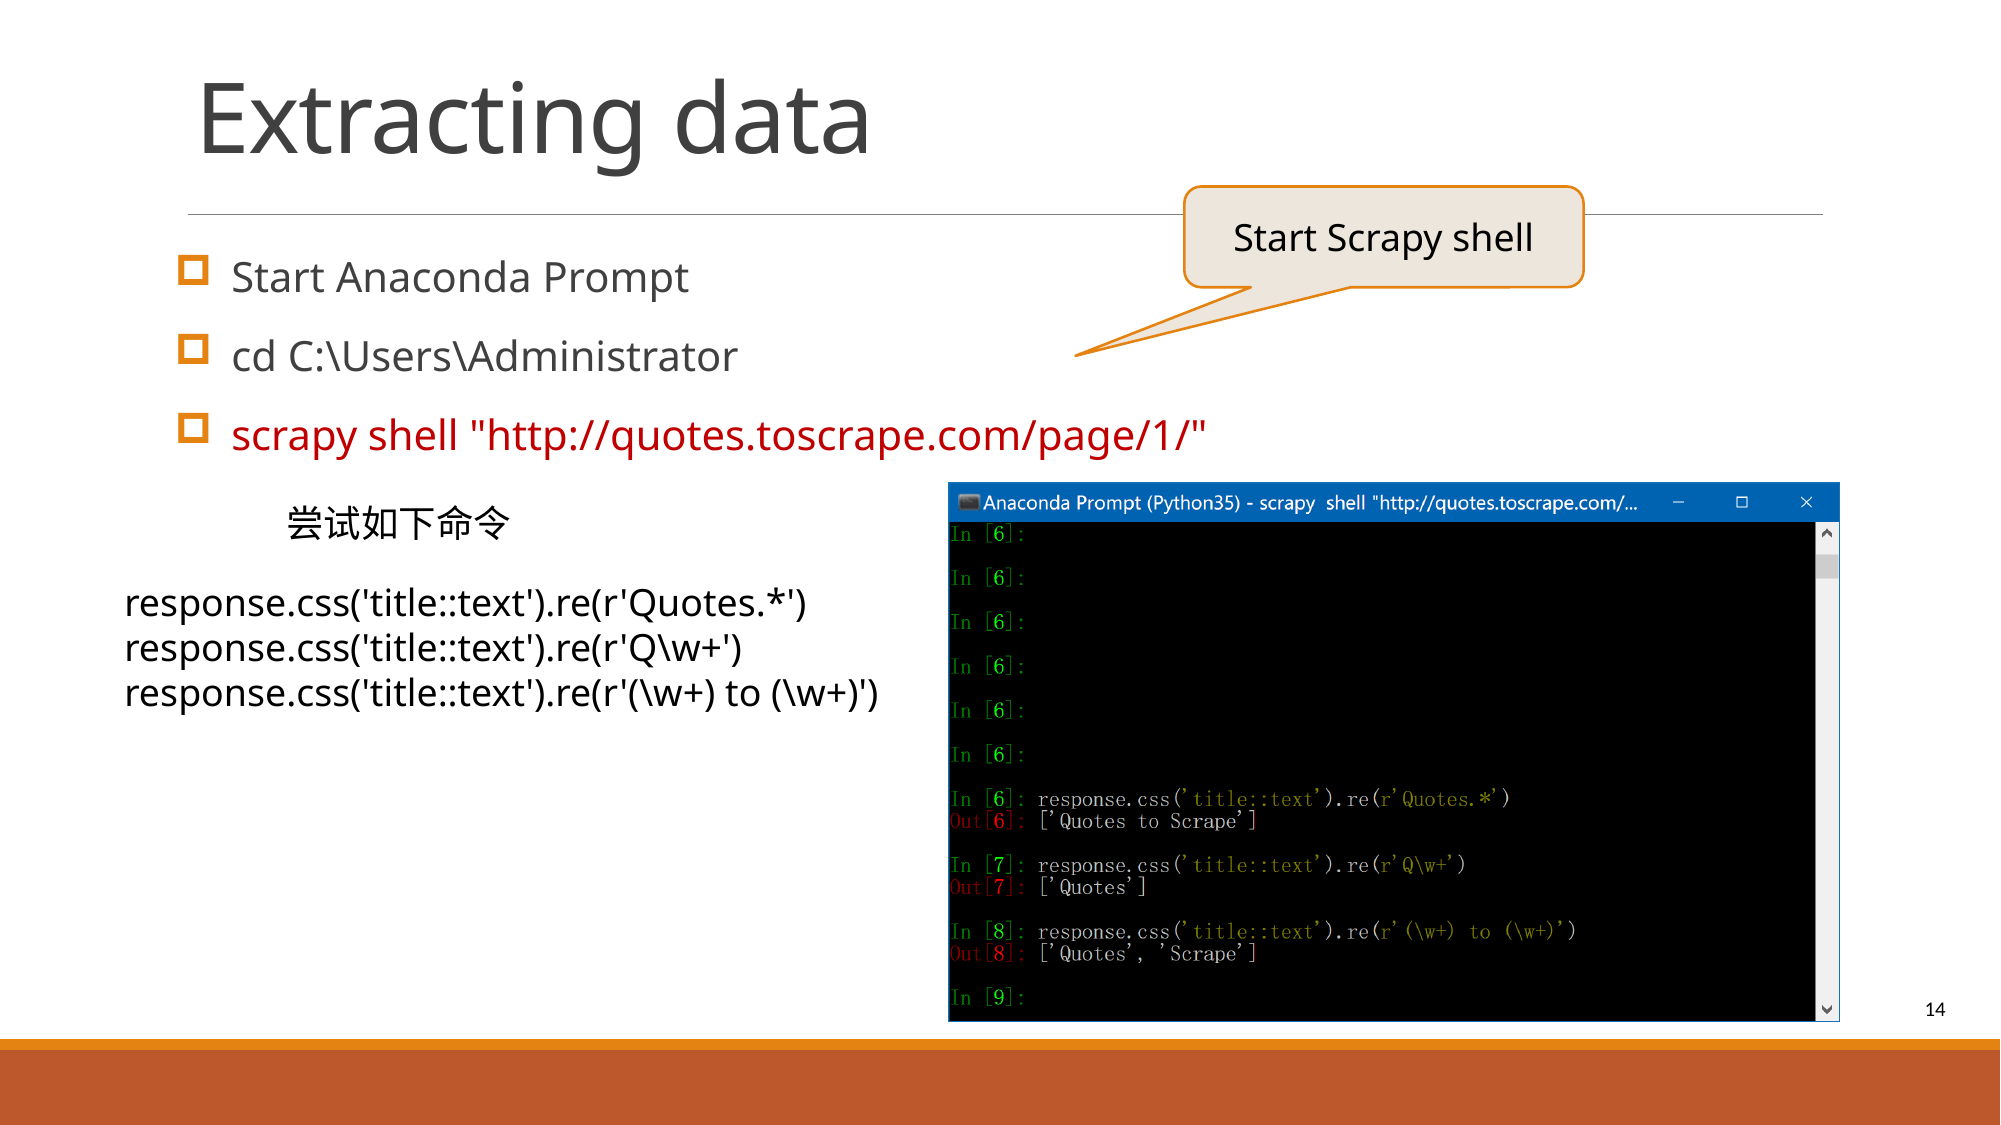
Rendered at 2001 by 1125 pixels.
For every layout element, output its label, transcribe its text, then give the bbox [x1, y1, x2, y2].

text_box Start Scrapy shell [1074, 185, 1585, 358]
text_box response.css('title::text').re(r'Quotes.*') response.css('title::text').re(r'Q\w+') response.css('title::text').re(r'(\w+) to (\w+)') [109, 571, 922, 722]
title Extracting data [180, 47, 1830, 181]
list Start Anaconda Prompt cd C:\Users\Administrator scrapy shell "http://quotes.toscrape.com/page/1/" [174, 243, 1825, 1022]
picture [947, 481, 1841, 1023]
text_box 尝试如下命令 [271, 492, 527, 553]
